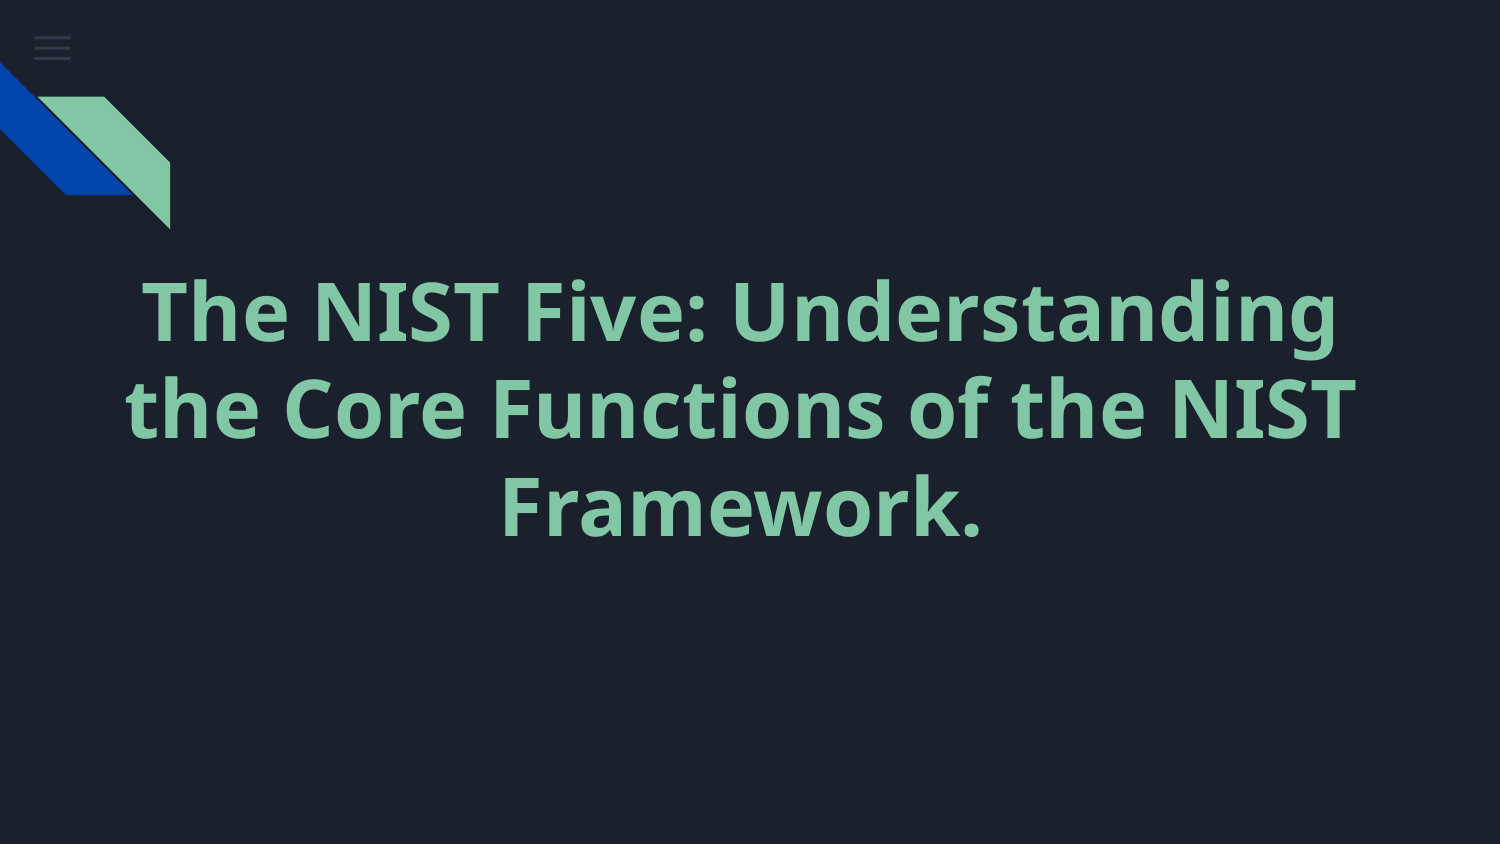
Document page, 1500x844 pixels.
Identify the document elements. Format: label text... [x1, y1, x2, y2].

title The NIST Five: Understanding the Core Functions of the NIST Framework. [61, 244, 1422, 571]
